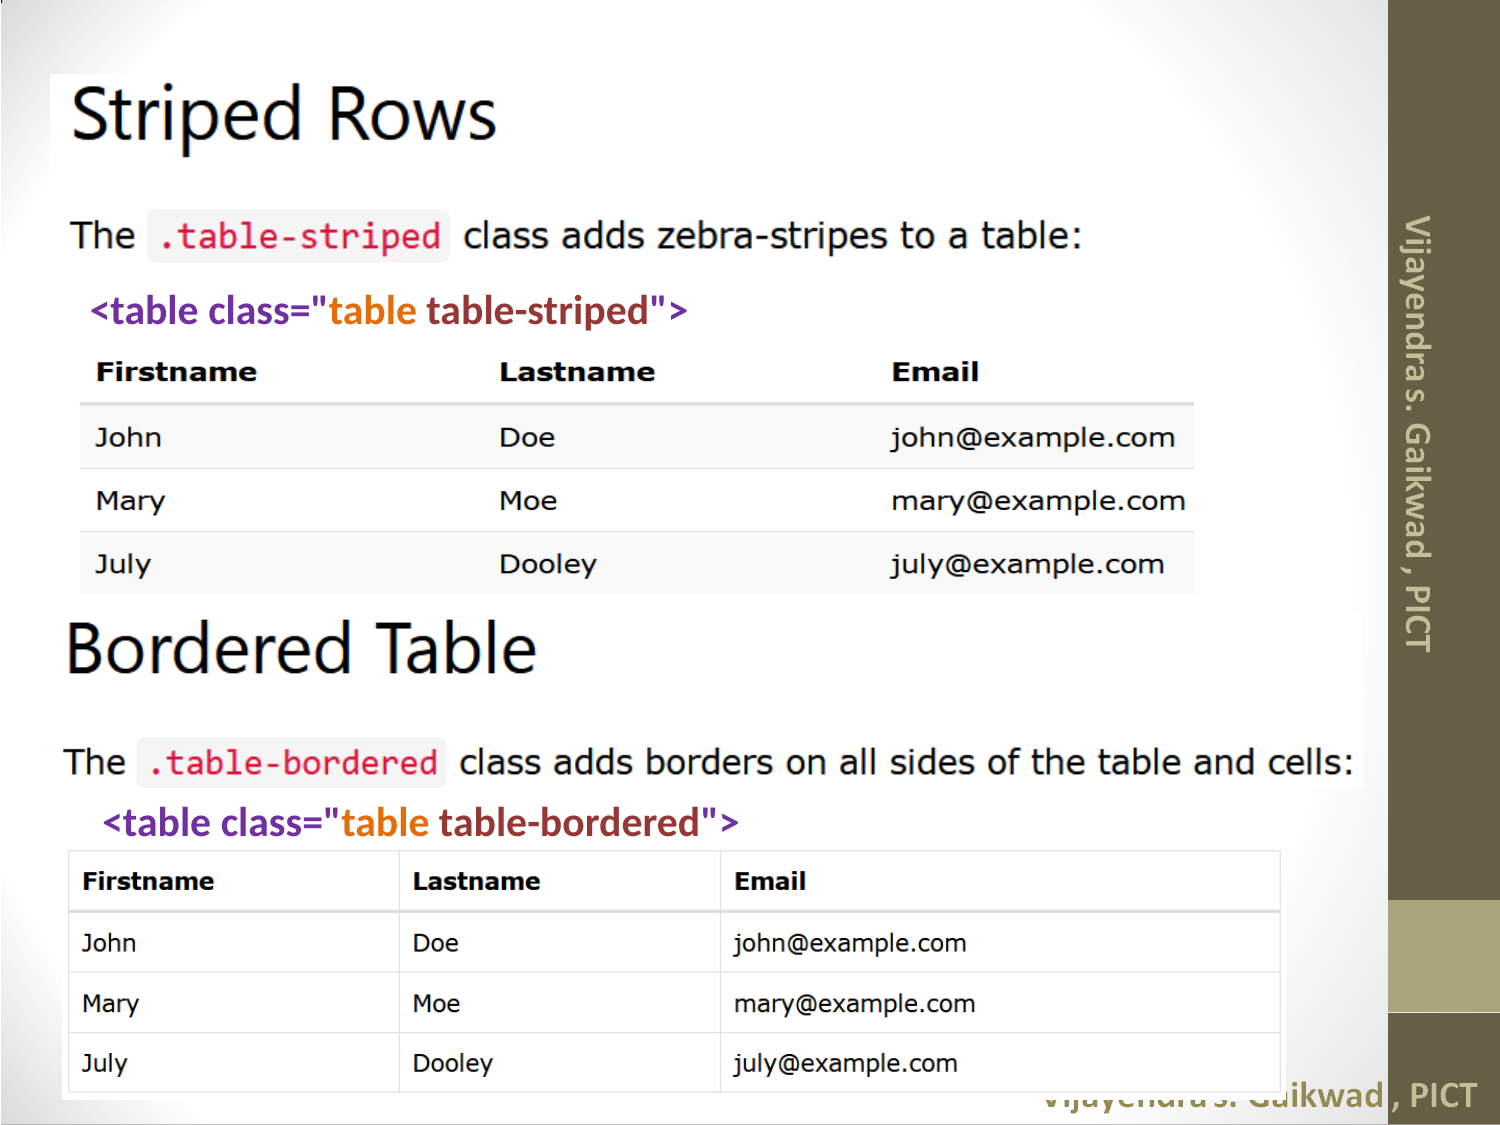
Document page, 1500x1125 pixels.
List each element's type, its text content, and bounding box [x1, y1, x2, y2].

text_box <table class="table table-bordered"> [87, 796, 1000, 844]
text_box <table class="table table-striped"> [74, 275, 988, 340]
picture [0, 0, 1500, 1125]
